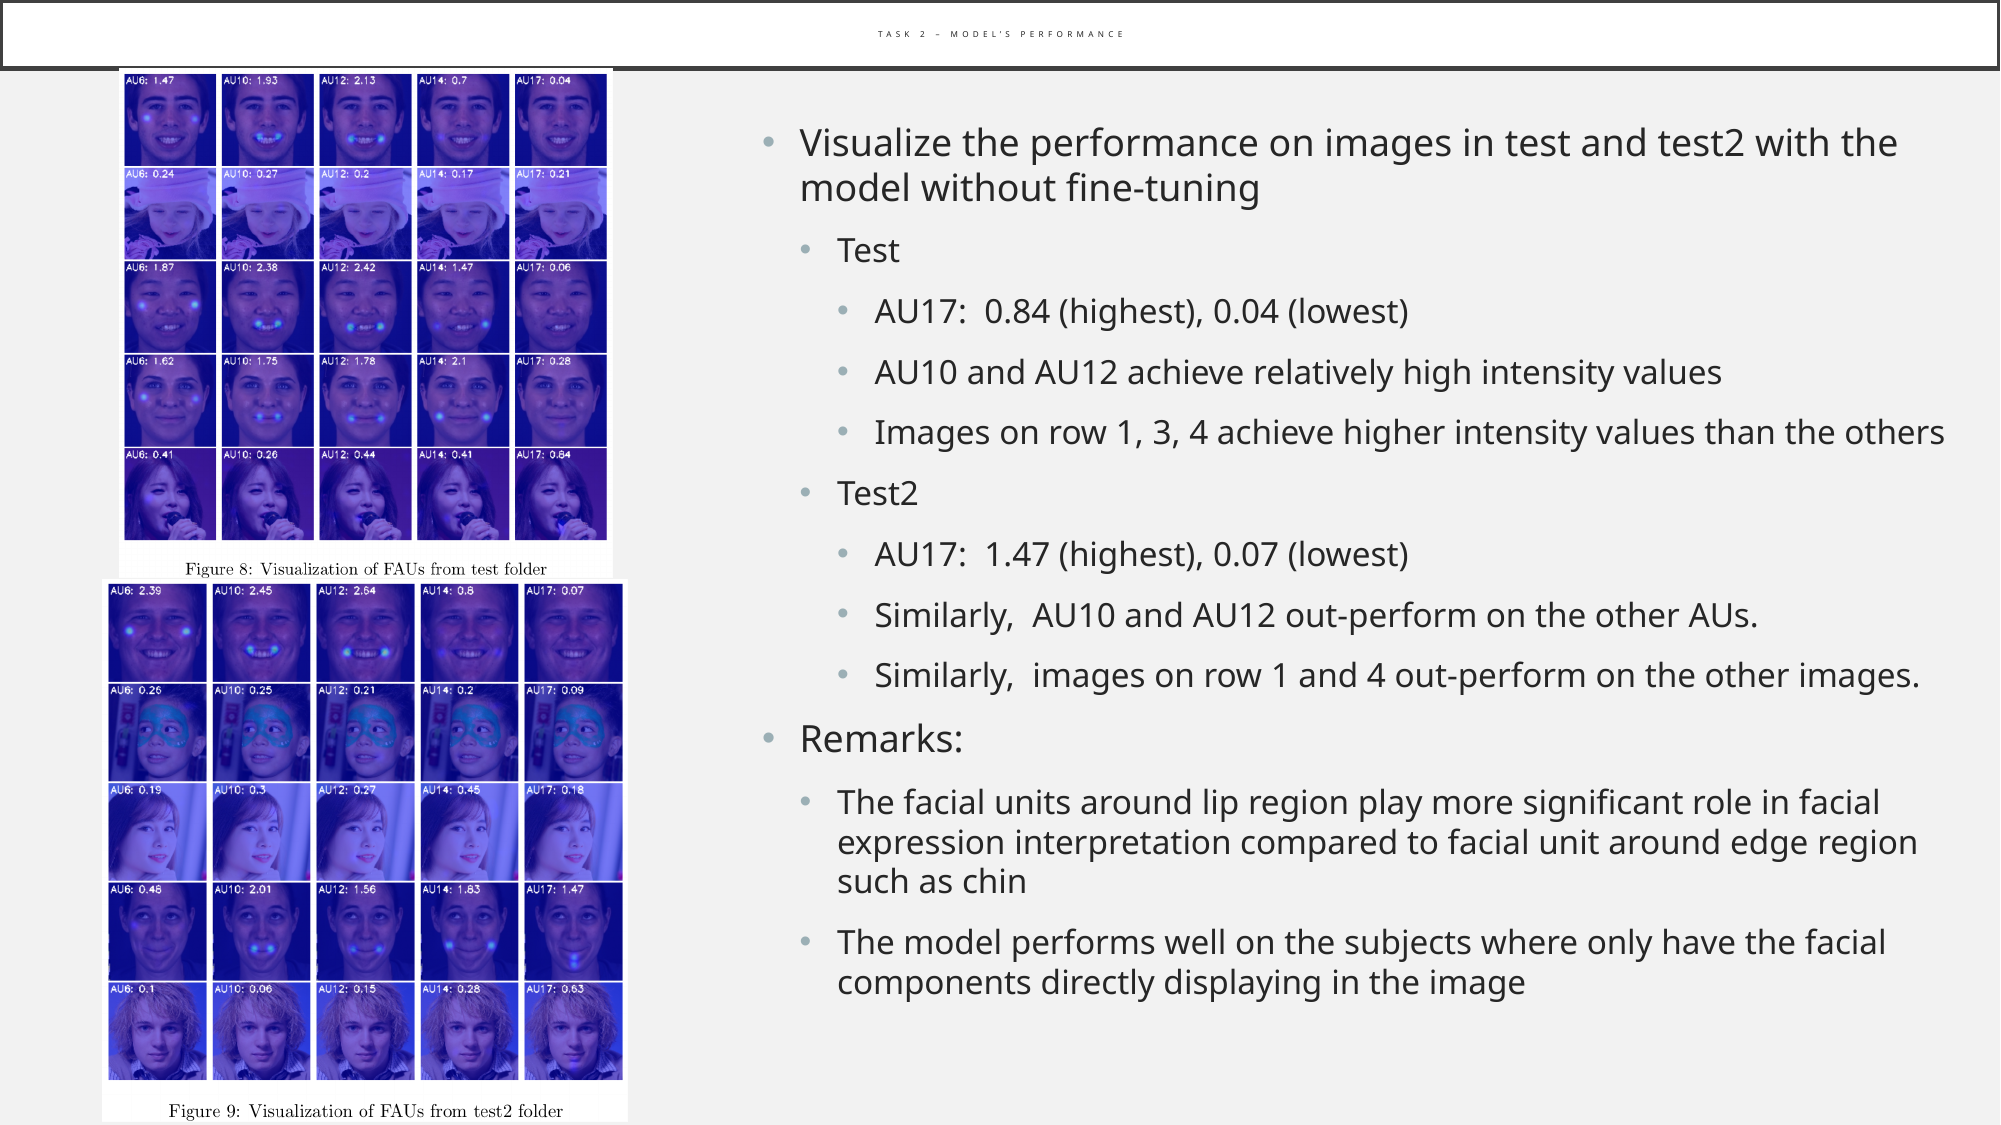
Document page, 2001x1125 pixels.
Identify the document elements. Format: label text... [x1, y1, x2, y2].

text_box Visualize the performance on images in test and test2 with the model without fine-tuning Test AU17: 0.84 (highest), 0.04 (lowest) AU10 and AU12 achieve relatively high intensity values Images on row 1, 3, 4 achieve higher intensity values than the others Test2 AU17: 1.47 (highest), 0.07 (lowest) Similarly, AU10 and AU12 out-perform on the other AUs. Similarly, images on row 1 and 4 out-perform on the other images. Remarks: The facial units around lip region play more significant role in facial expression interpretation compared to facial unit around edge region such as chin The model performs well on the subjects where only have the facial components directly displaying in the image [746, 111, 1970, 1081]
title Task 2 – Model’s performance [0, 0, 2000, 71]
picture [102, 579, 628, 1123]
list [119, 68, 613, 578]
